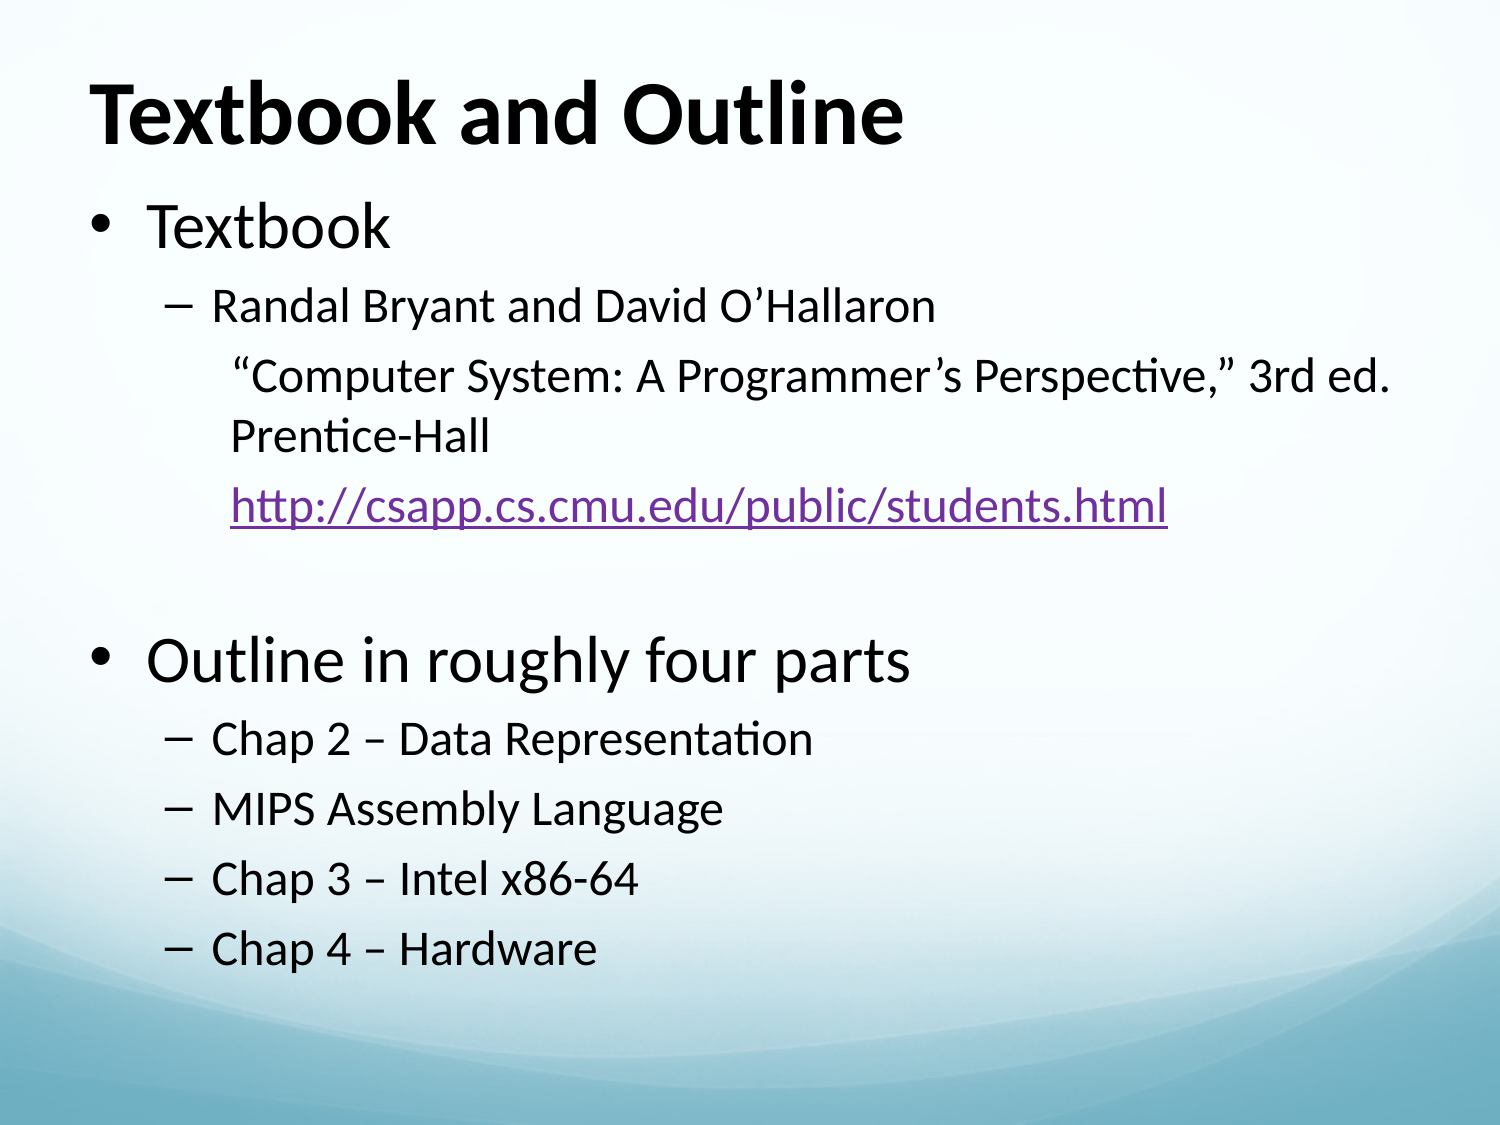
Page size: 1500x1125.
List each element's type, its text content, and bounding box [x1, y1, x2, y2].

picture [0, 0, 1500, 1125]
text_box Textbook Randal Bryant and David O’Hallaron “Computer System: A Programmer’s Perspective,” 3rd ed. Prentice-Hall http://csapp.cs.cmu.edu/public/students.html Outline in roughly four parts Chap 2 – Data Representation MIPS Assembly Language Chap 3 – Intel x86-64 Chap 4 – Hardware [74, 174, 1425, 1050]
text_box Textbook and Outline [74, 45, 1425, 174]
